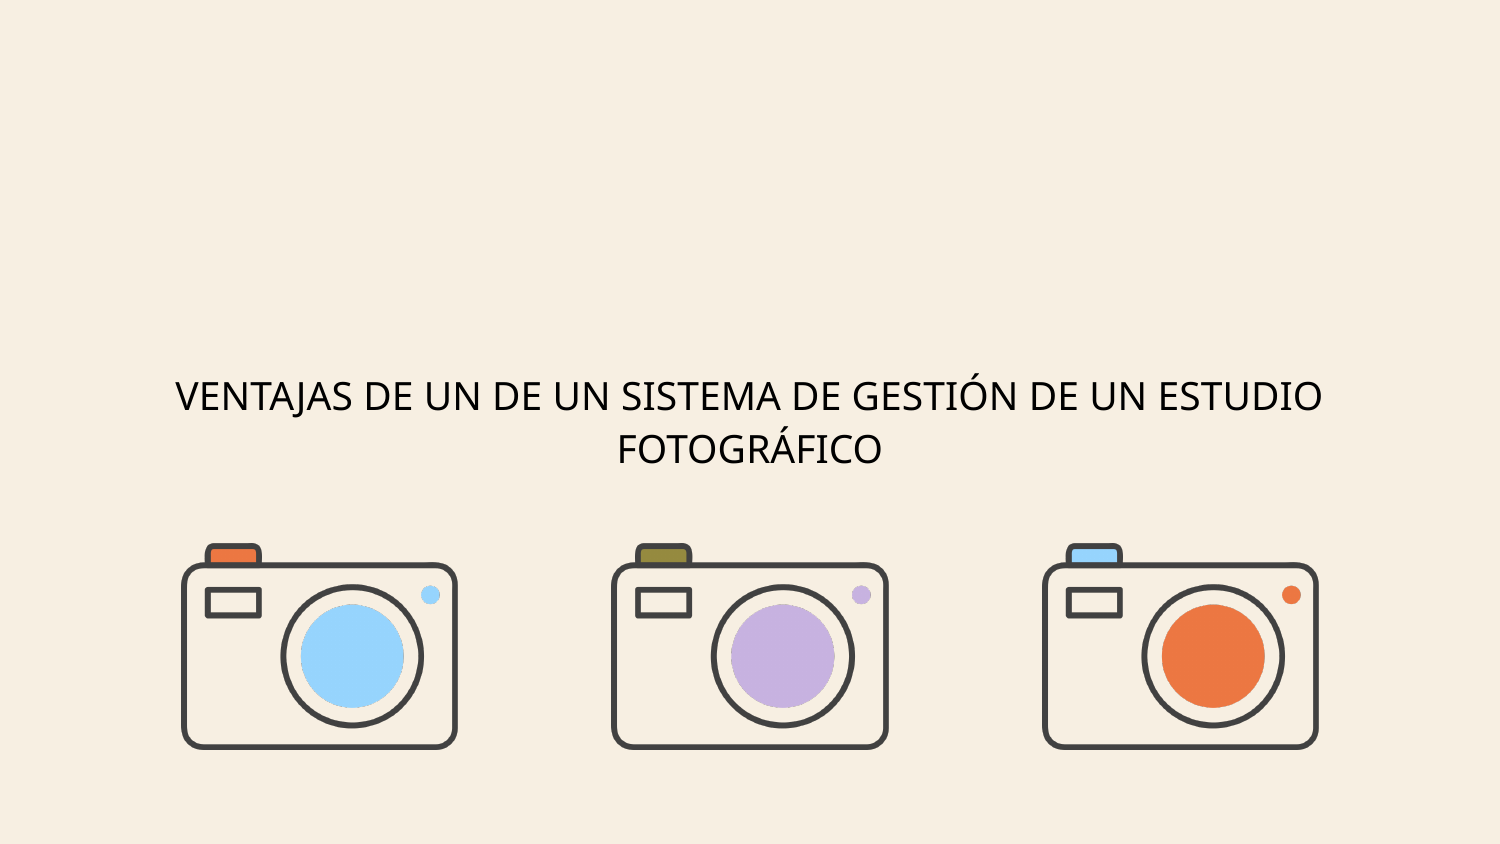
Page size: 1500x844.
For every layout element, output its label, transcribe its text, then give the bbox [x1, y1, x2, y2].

picture [1042, 543, 1319, 750]
picture [611, 543, 889, 750]
picture [181, 543, 458, 750]
title VENTAJAS DE UN DE UN SISTEMA DE GESTIÓN DE UN ESTUDIO FOTOGRÁFICO [51, 352, 1449, 491]
